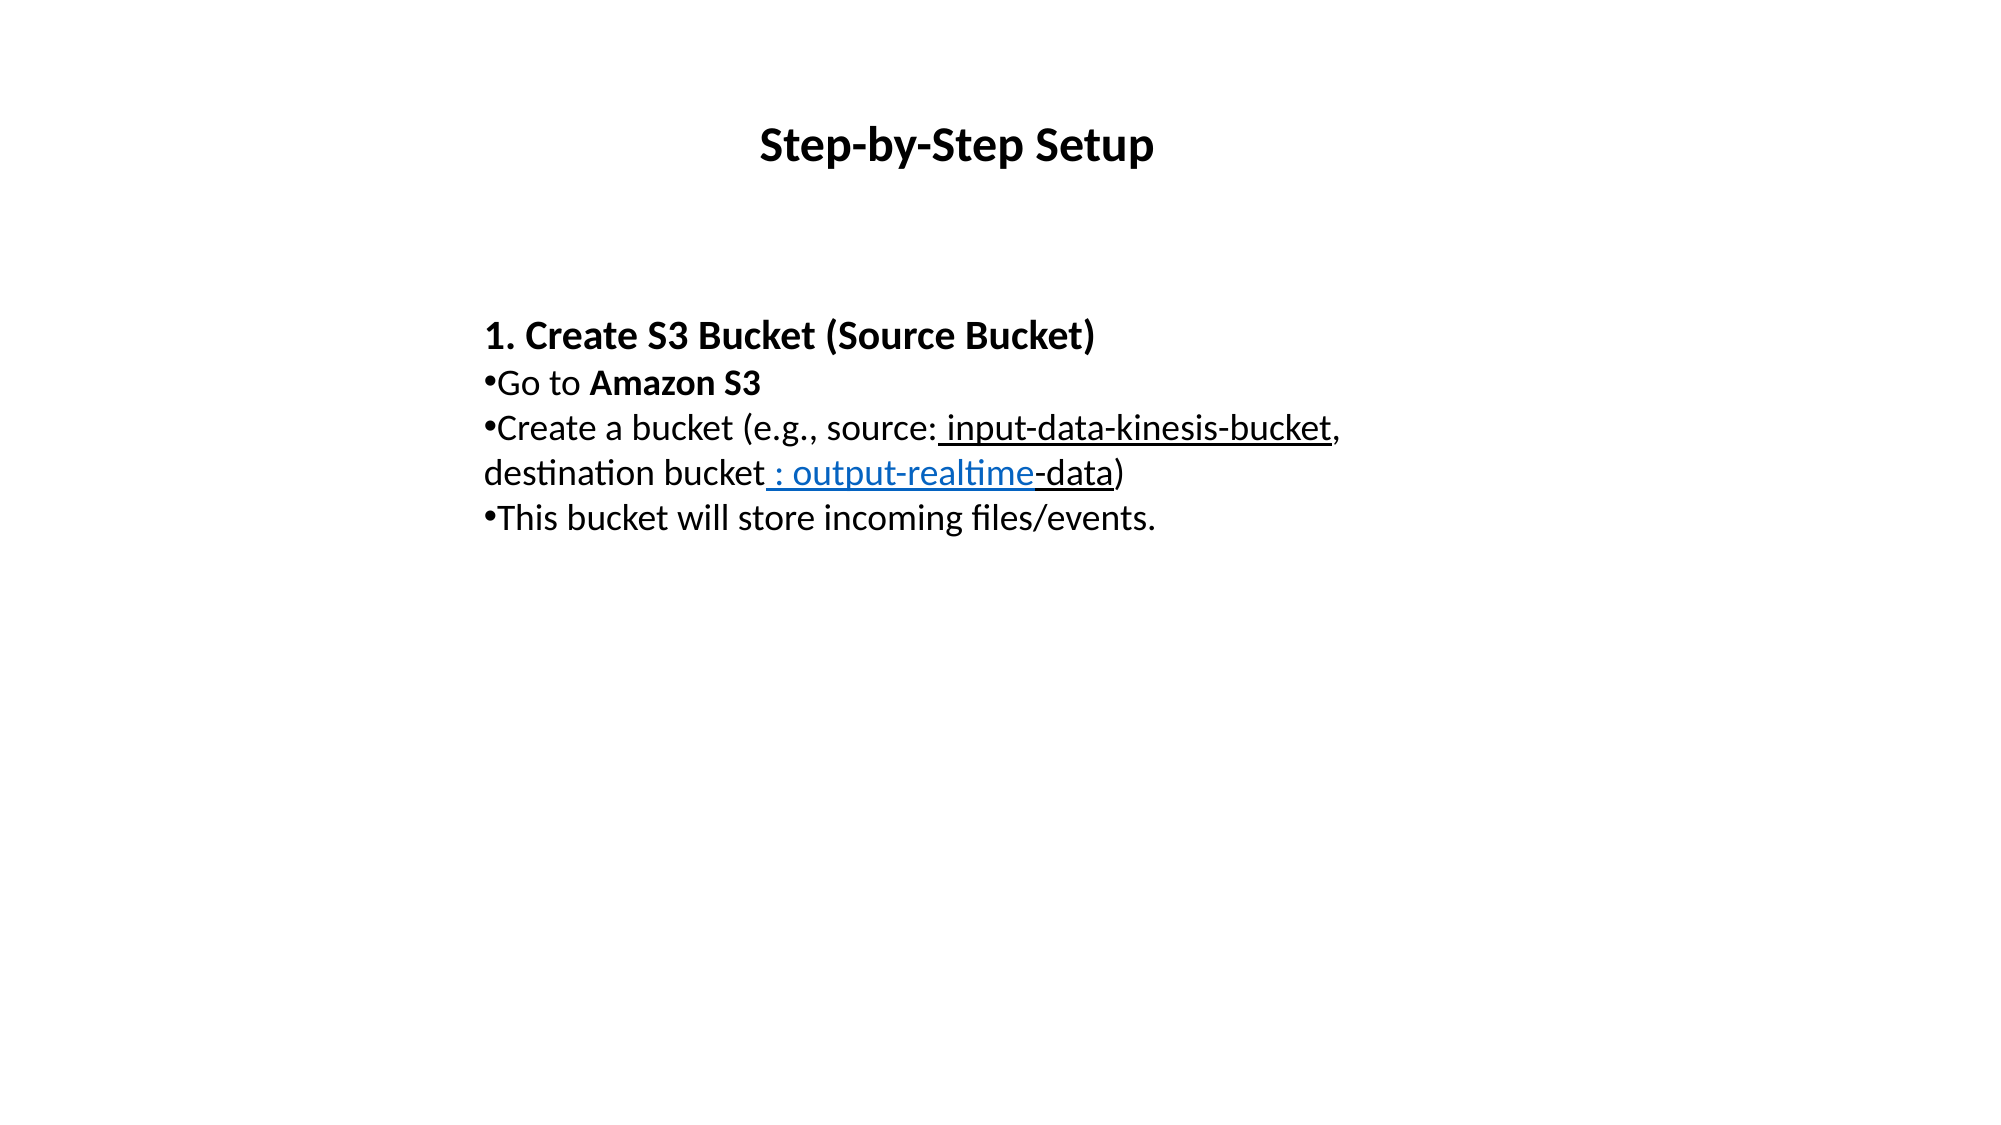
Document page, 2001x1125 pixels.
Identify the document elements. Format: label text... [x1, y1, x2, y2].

text_box 1. Create S3 Bucket (Source Bucket) Go to Amazon S3 Create a bucket (e.g., source: input-data-kinesis-bucket, destination bucket : output-realtime-data) This bucket will store incoming files/events. [469, 300, 1469, 546]
text_box Step-by-Step Setup [744, 103, 1745, 179]
